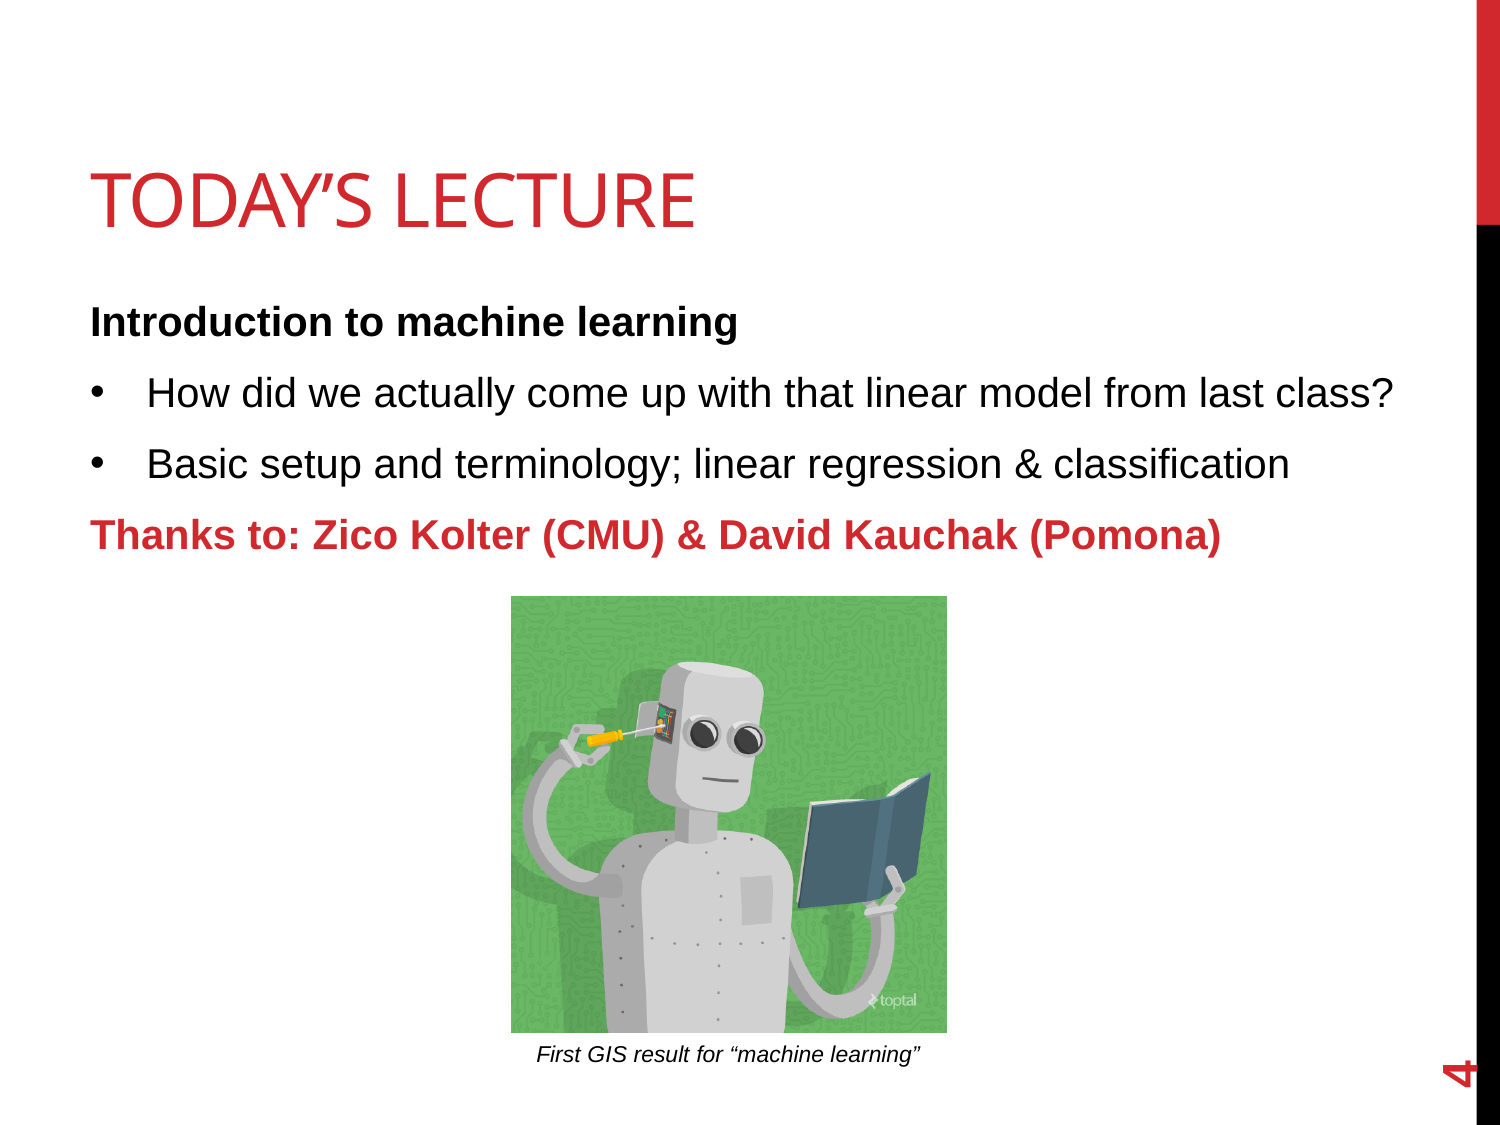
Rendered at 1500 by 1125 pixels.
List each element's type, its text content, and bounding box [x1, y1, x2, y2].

list Introduction to machine learning How did we actually come up with that linear model from last class? Basic setup and terminology; linear regression & classification Thanks to: Zico Kolter (CMU) & David Kauchak (Pomona) [75, 287, 1456, 1005]
slide_number 4 [1427, 887, 1488, 1104]
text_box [510, 596, 947, 1076]
title Today’s lecture [75, 25, 1025, 250]
